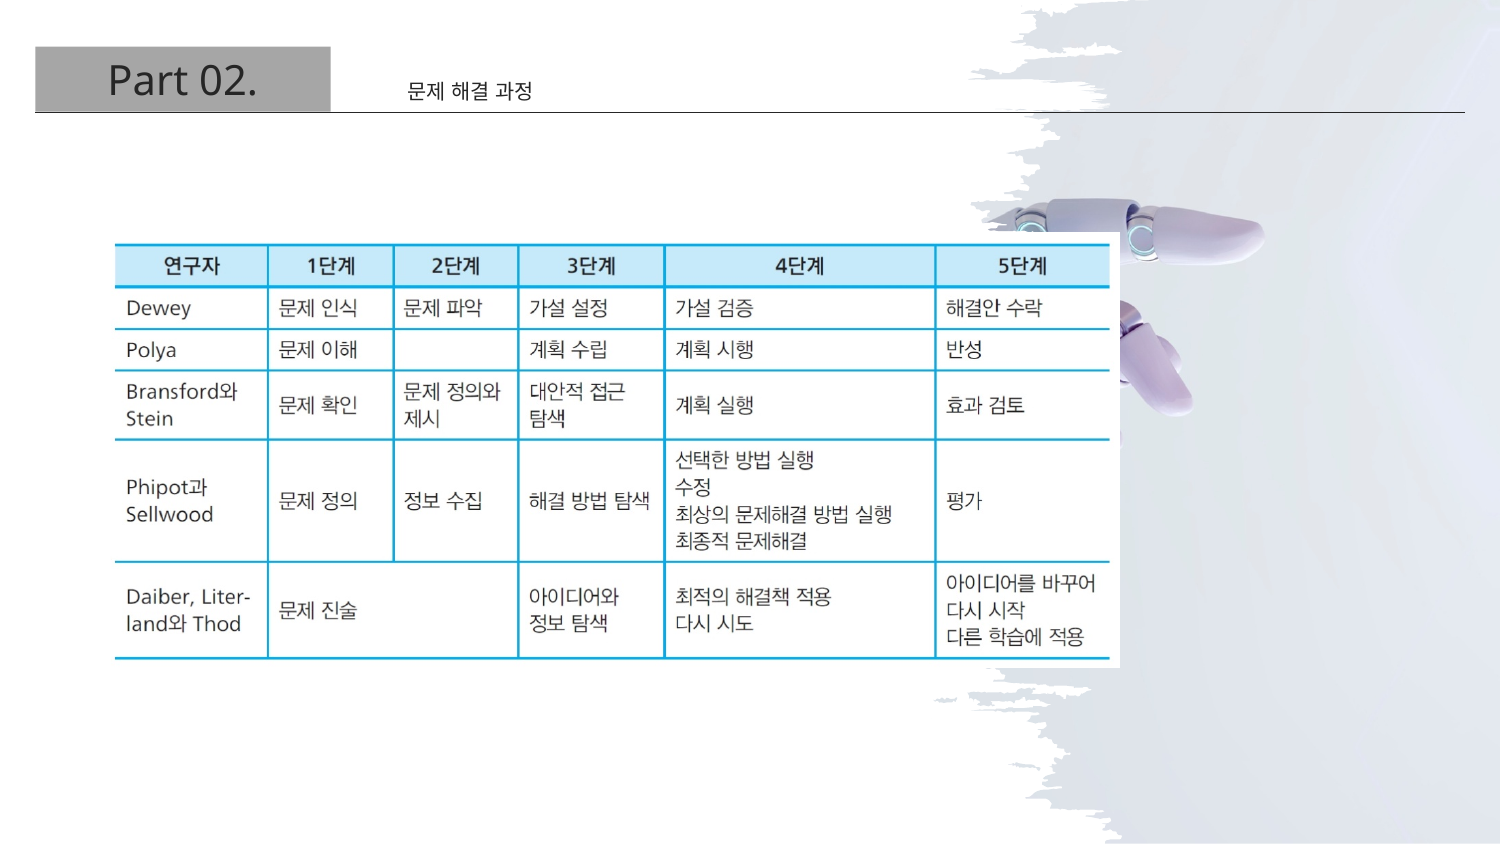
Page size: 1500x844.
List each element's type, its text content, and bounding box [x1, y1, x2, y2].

picture [100, 0, 1500, 844]
text_box 문제 해결 과정 [316, 71, 625, 111]
text_box Part 02. [35, 46, 331, 111]
